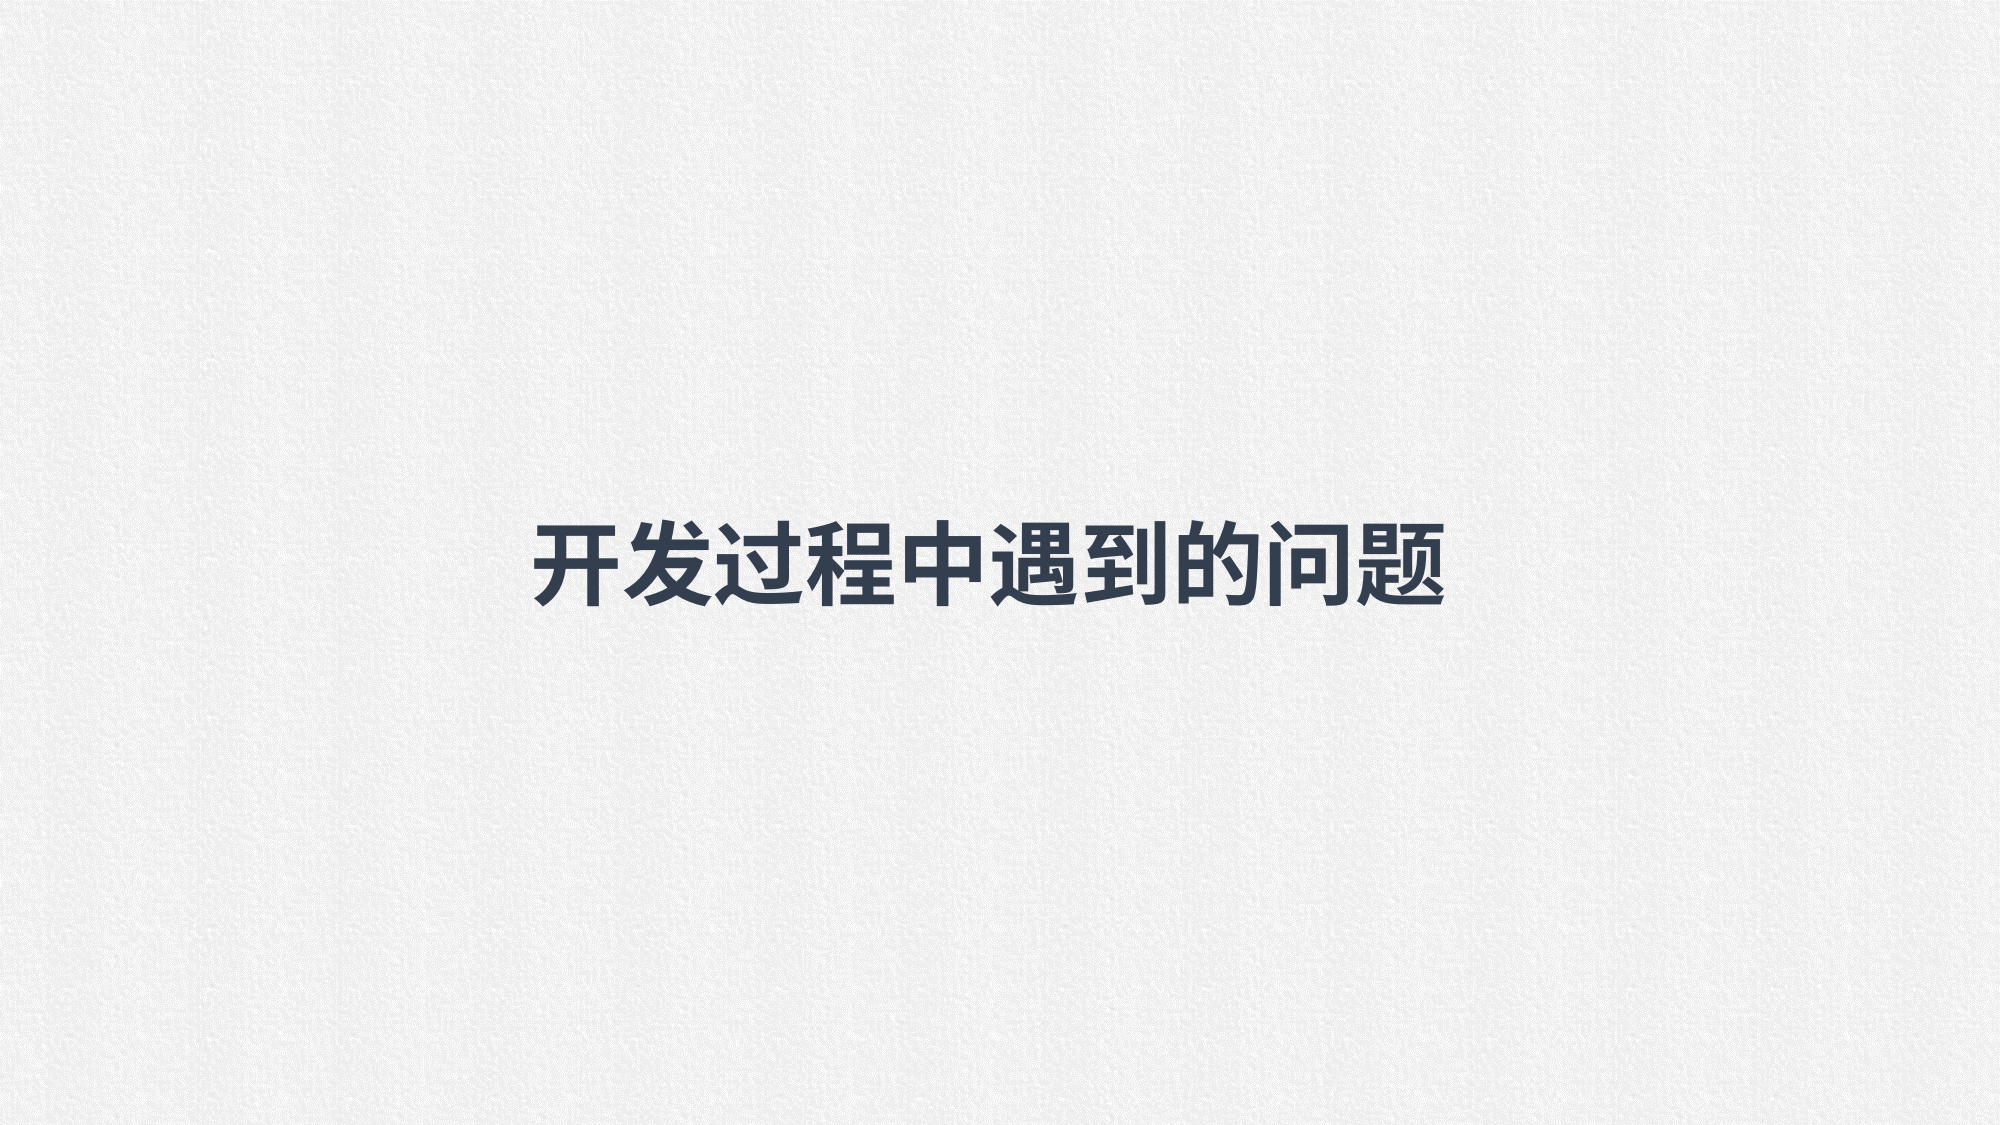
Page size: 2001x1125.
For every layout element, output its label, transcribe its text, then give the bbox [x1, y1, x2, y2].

picture [0, 0, 2000, 1125]
text_box 开发过程中遇到的问题 [515, 499, 1485, 624]
